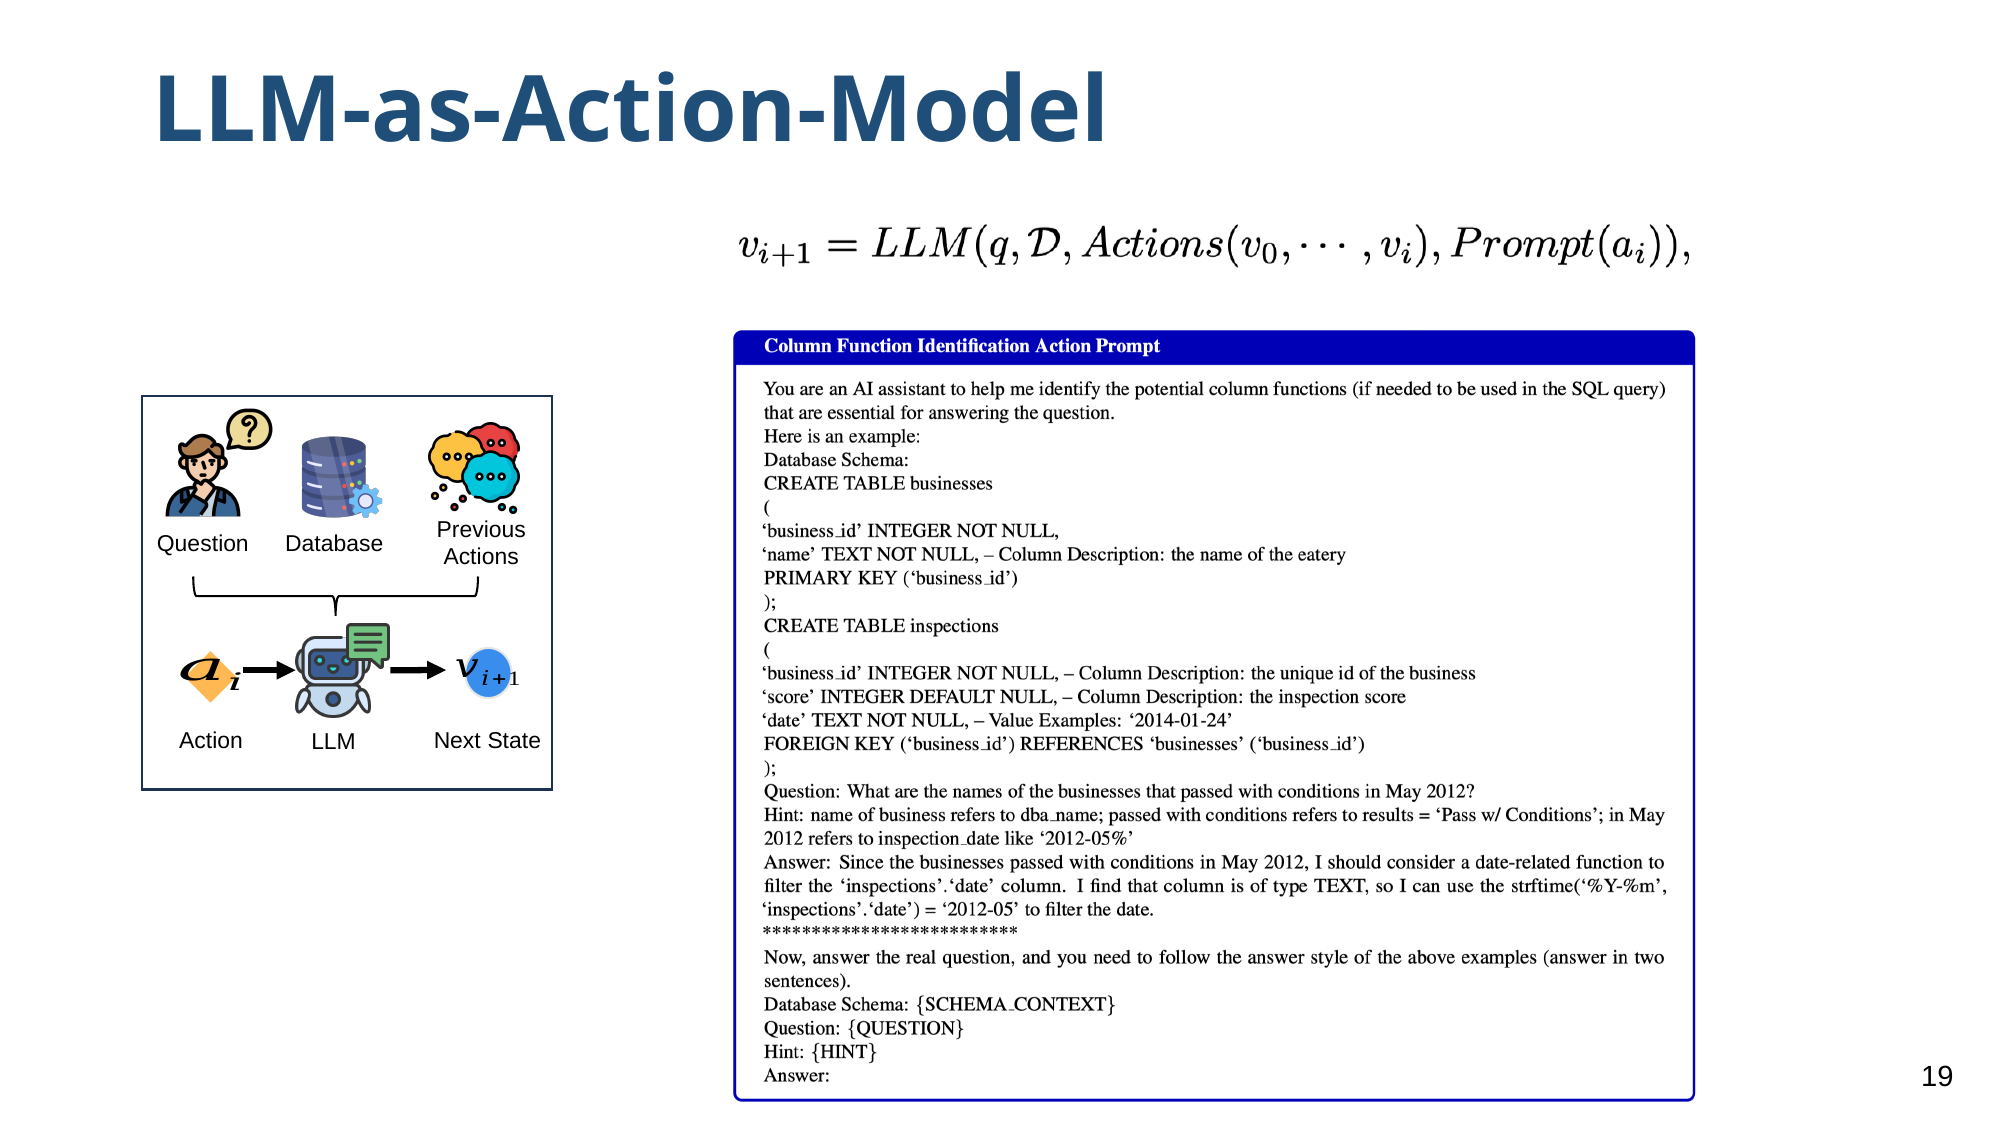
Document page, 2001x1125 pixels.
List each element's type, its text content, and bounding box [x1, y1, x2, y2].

picture [714, 324, 1721, 1118]
title LLM-as-Action-Model [137, 3, 1863, 221]
picture [702, 193, 1721, 287]
slide_number 18 [1721, 1050, 1969, 1111]
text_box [137, 395, 562, 790]
